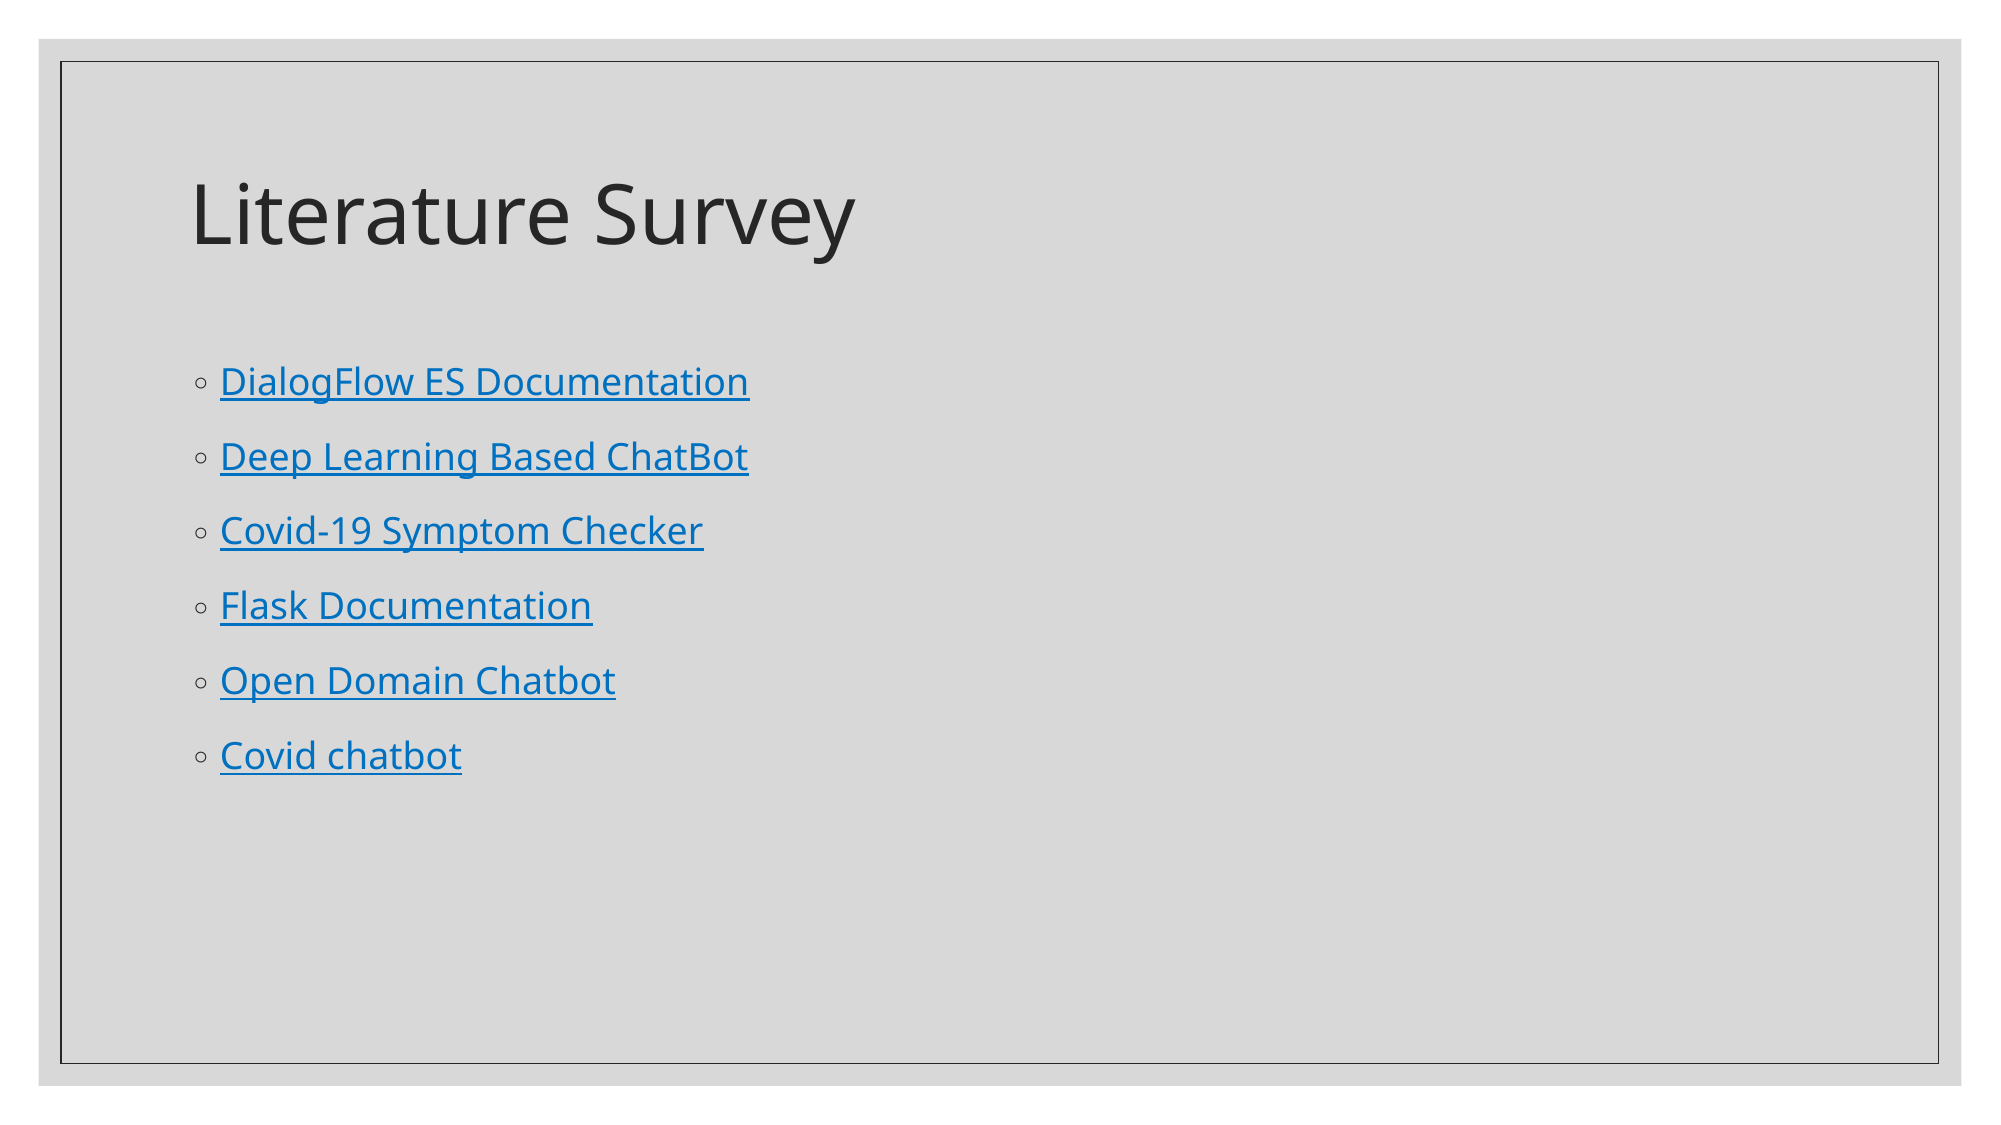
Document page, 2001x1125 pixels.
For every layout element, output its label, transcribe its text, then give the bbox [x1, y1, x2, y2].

title Literature Survey [174, 105, 1825, 331]
list DialogFlow ES Documentation Deep Learning Based ChatBot Covid-19 Symptom Checker Flask Documentation Open Domain Chatbot Covid chatbot [174, 345, 1657, 960]
